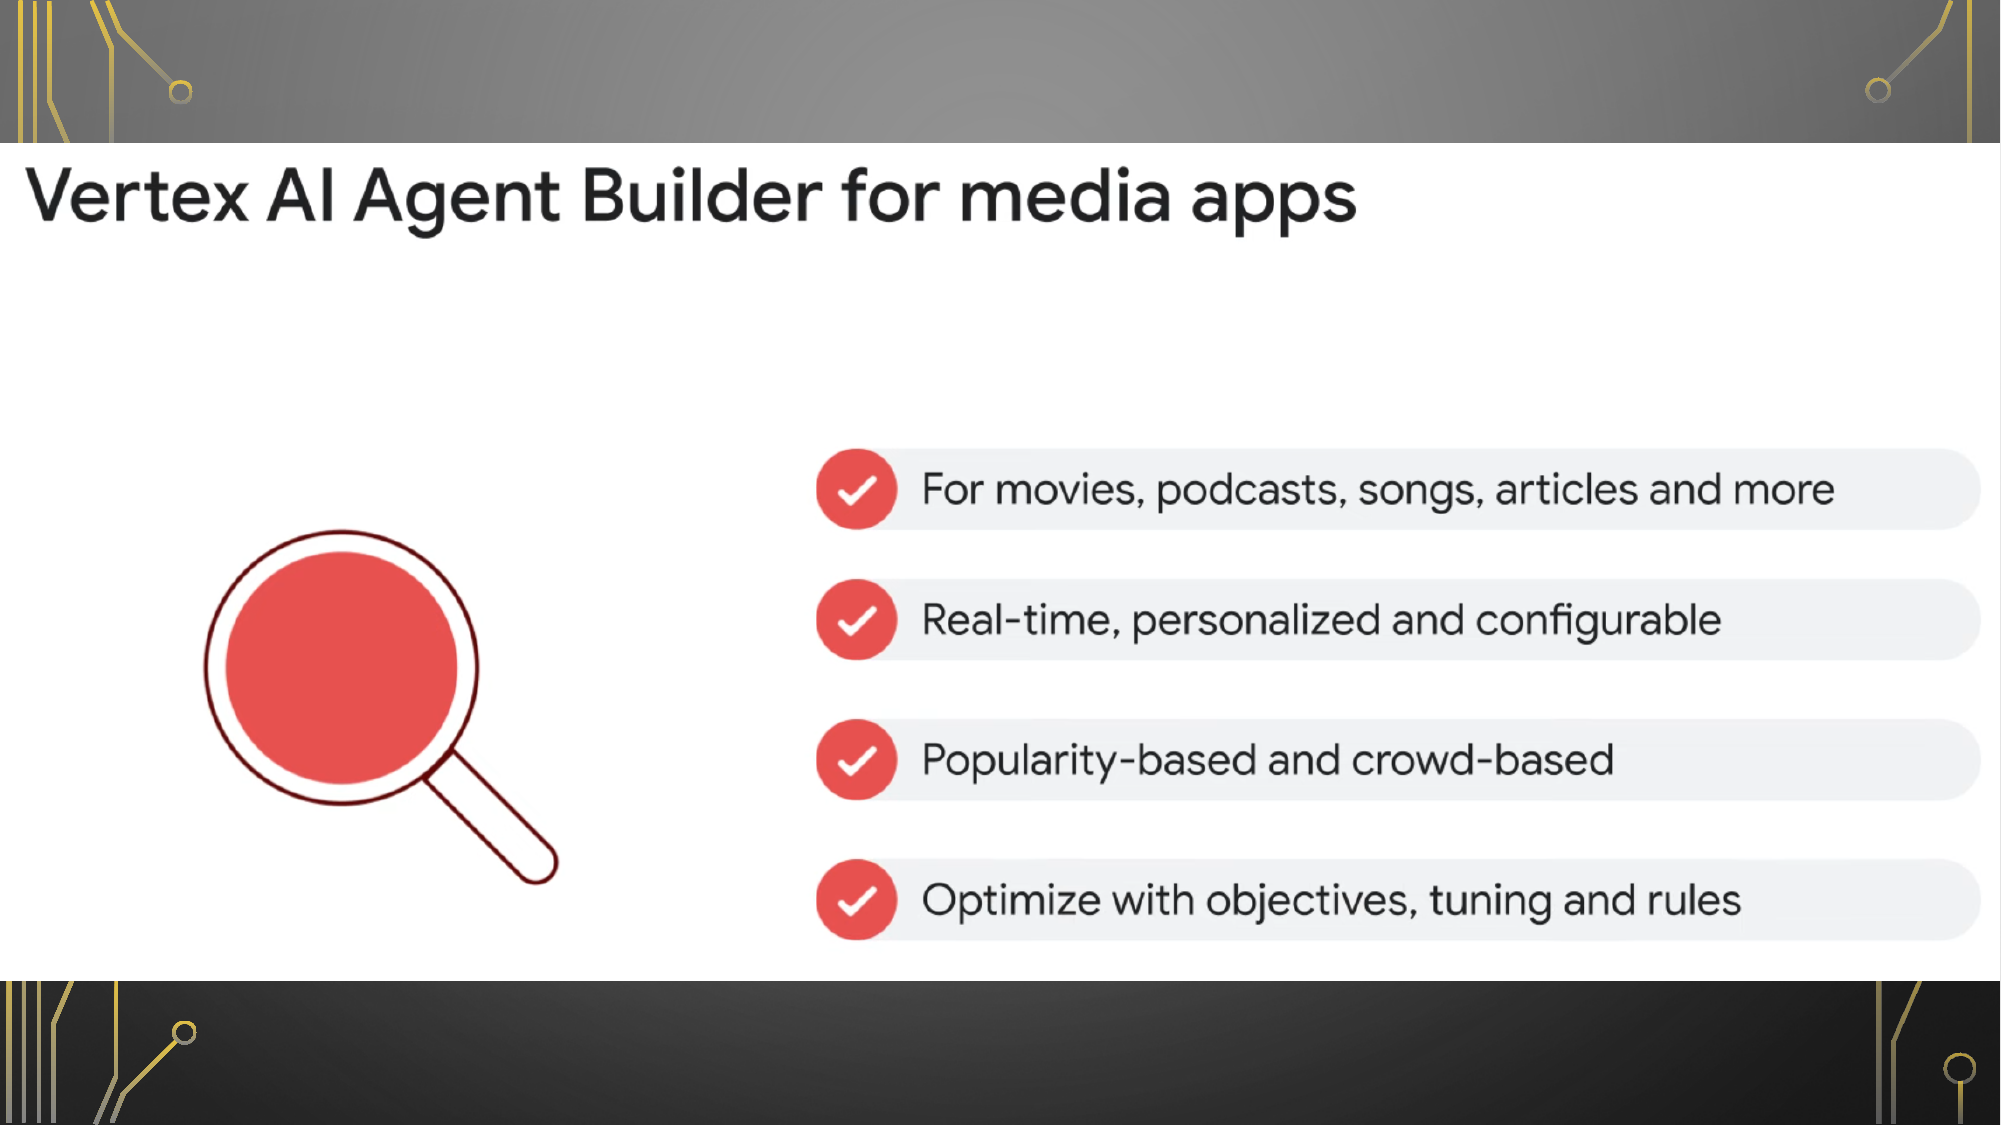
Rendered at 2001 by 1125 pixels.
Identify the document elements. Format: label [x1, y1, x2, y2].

picture [0, 143, 2000, 982]
